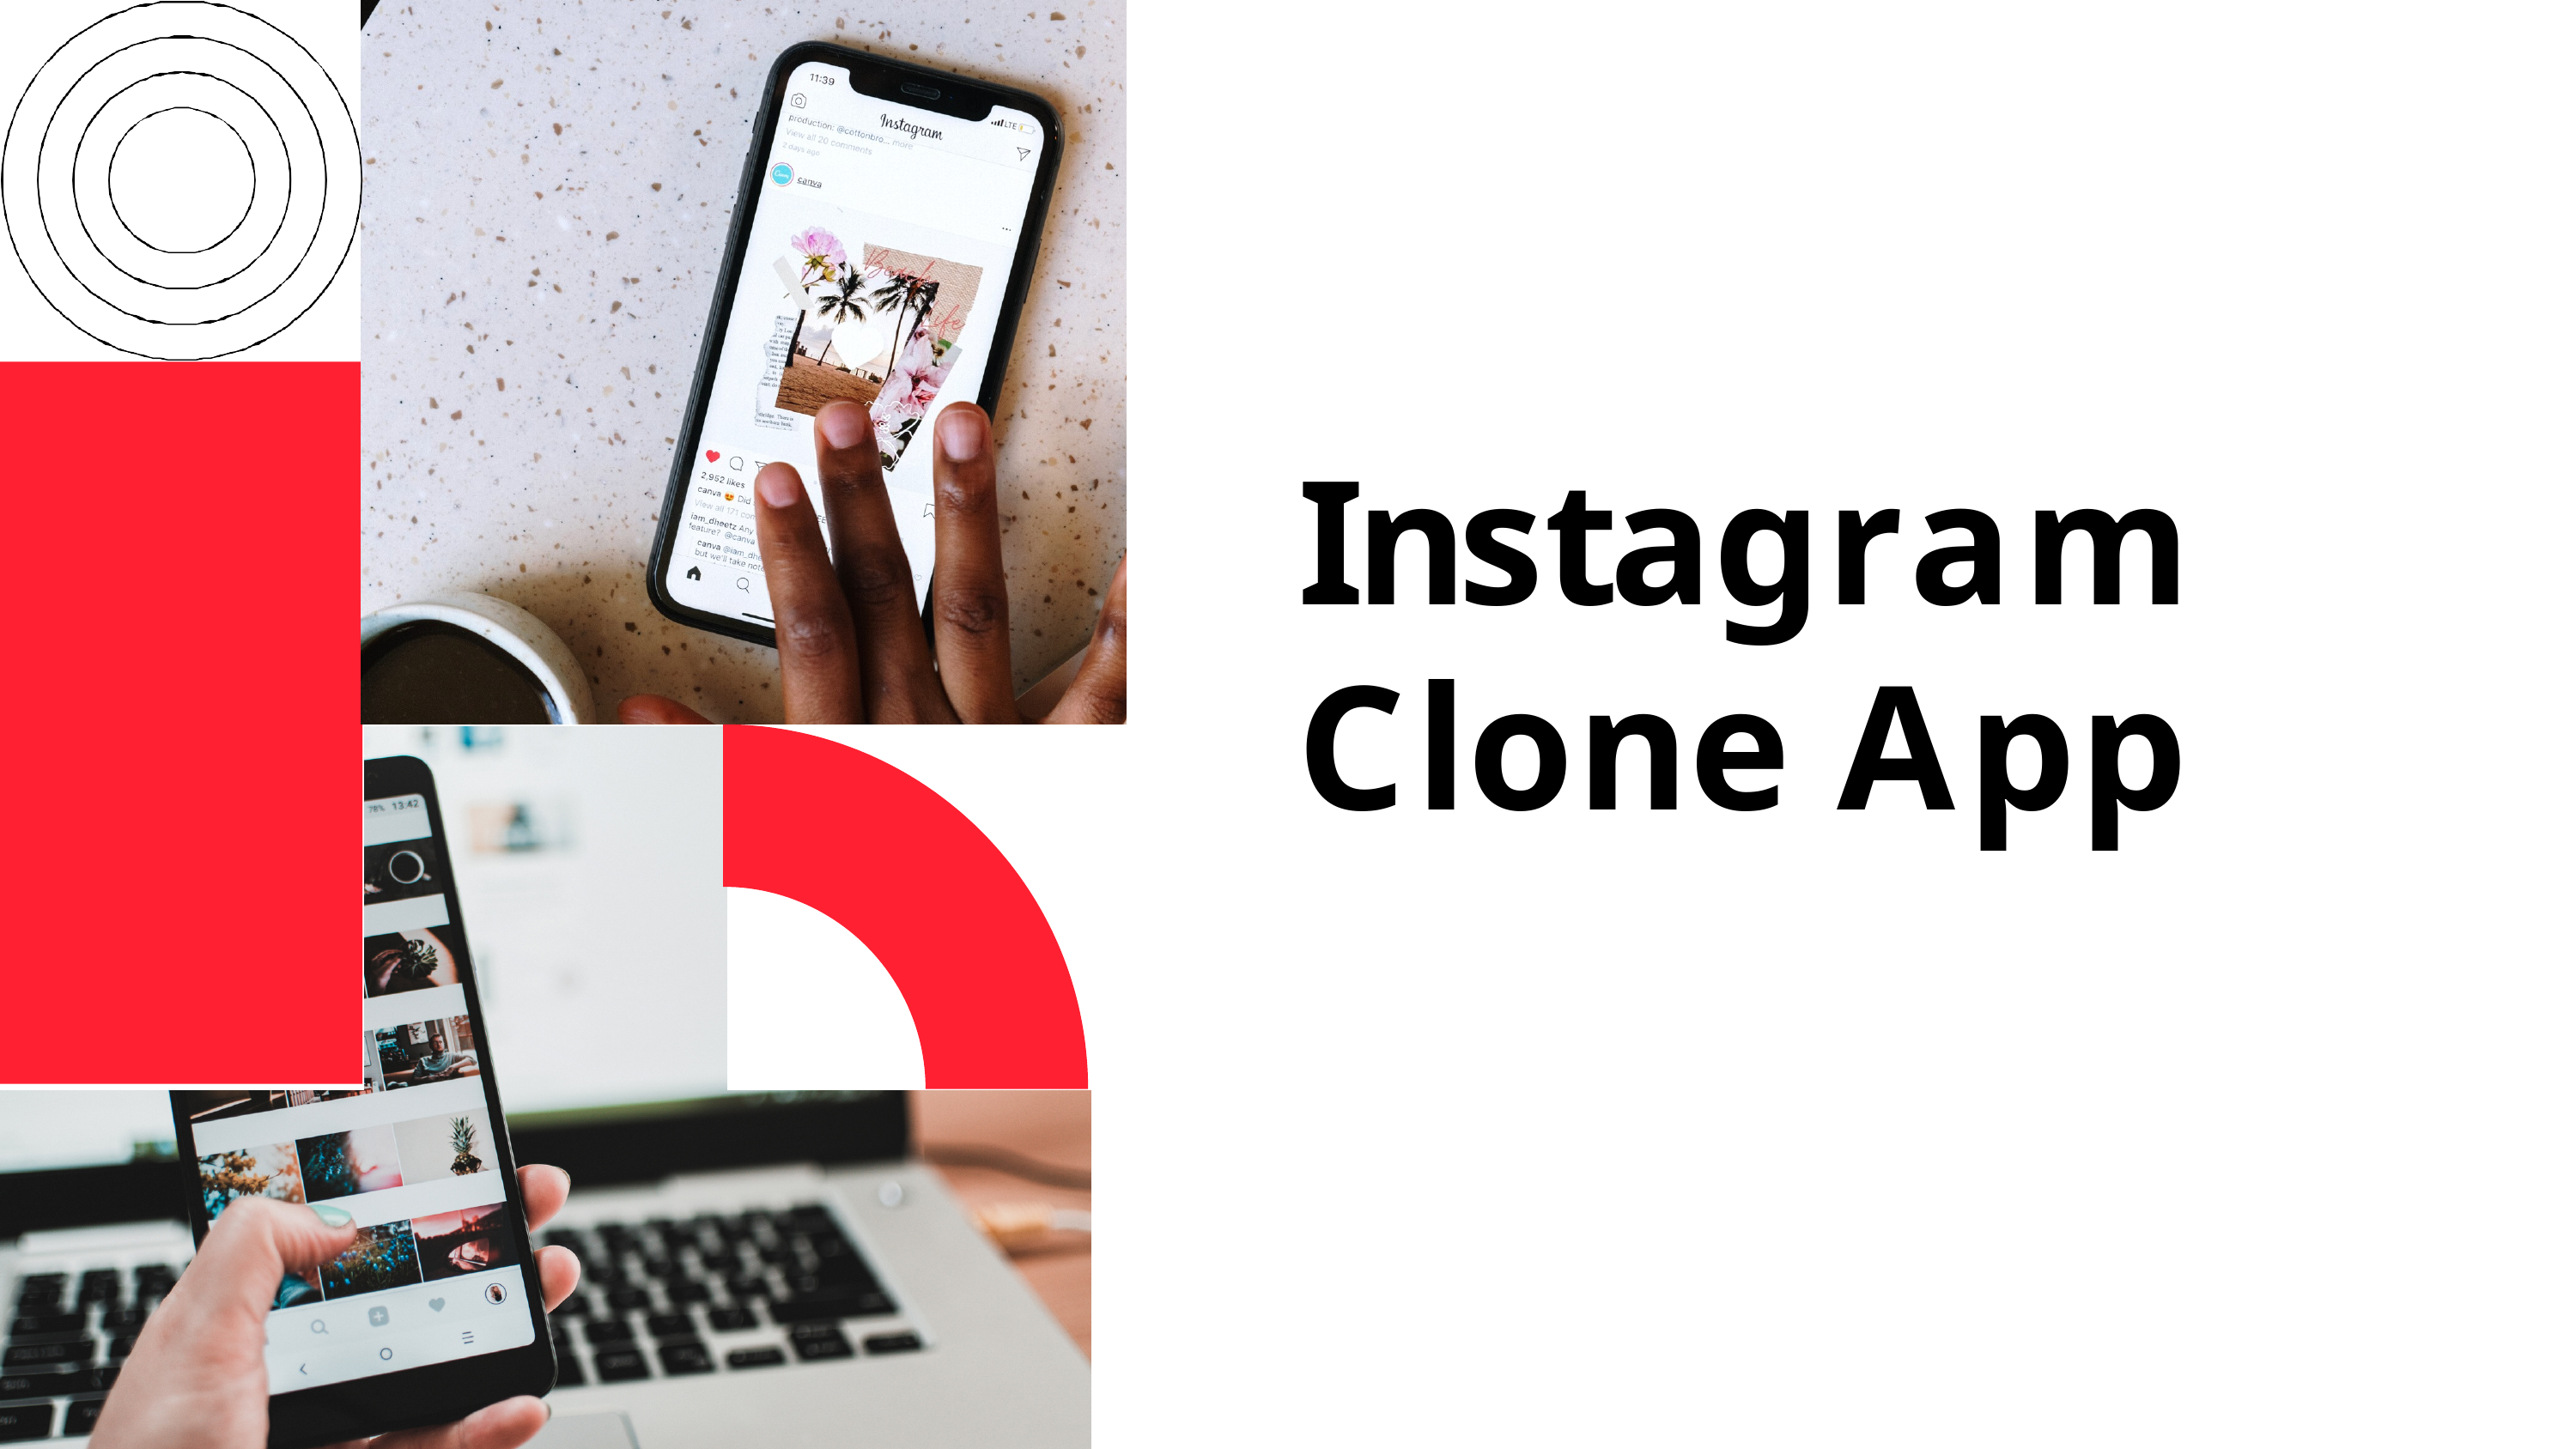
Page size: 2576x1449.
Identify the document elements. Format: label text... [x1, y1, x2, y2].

picture [0, 725, 1091, 1449]
picture [1, 0, 1127, 724]
title Instagram Clone App [1295, 427, 2286, 1256]
